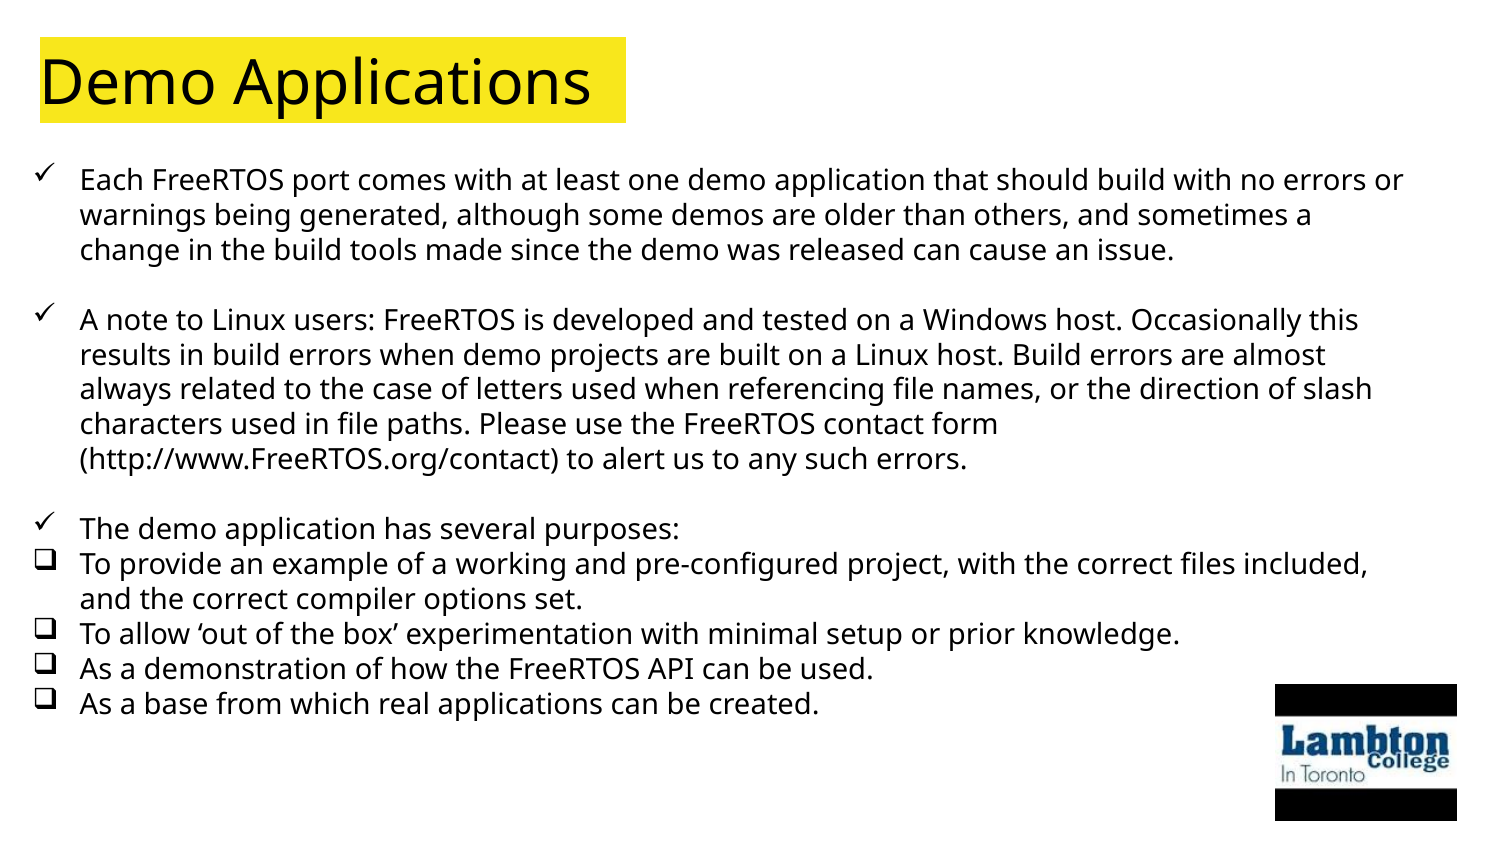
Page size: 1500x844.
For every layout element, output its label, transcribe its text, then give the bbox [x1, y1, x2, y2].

text_box Each FreeRTOS port comes with at least one demo application that should build with no errors or warnings being generated, although some demos are older than others, and sometimes a change in the build tools made since the demo was released can cause an issue. A note to Linux users: FreeRTOS is developed and tested on a Windows host. Occasionally this results in build errors when demo projects are built on a Linux host. Build errors are almost always related to the case of letters used when referencing file names, or the direction of slash characters used in file paths. Please use the FreeRTOS contact form (http://www.FreeRTOS.org/contact) to alert us to any such errors. The demo application has several purposes: To provide an example of a working and pre-configured project, with the correct files included, and the correct compiler options set. To allow ‘out of the box’ experimentation with minimal setup or prior knowledge. As a demonstration of how the FreeRTOS API can be used. As a base from which real applications can be created. [17, 145, 1431, 712]
text_box Demo Applications [25, 26, 1423, 145]
picture [1274, 684, 1457, 821]
